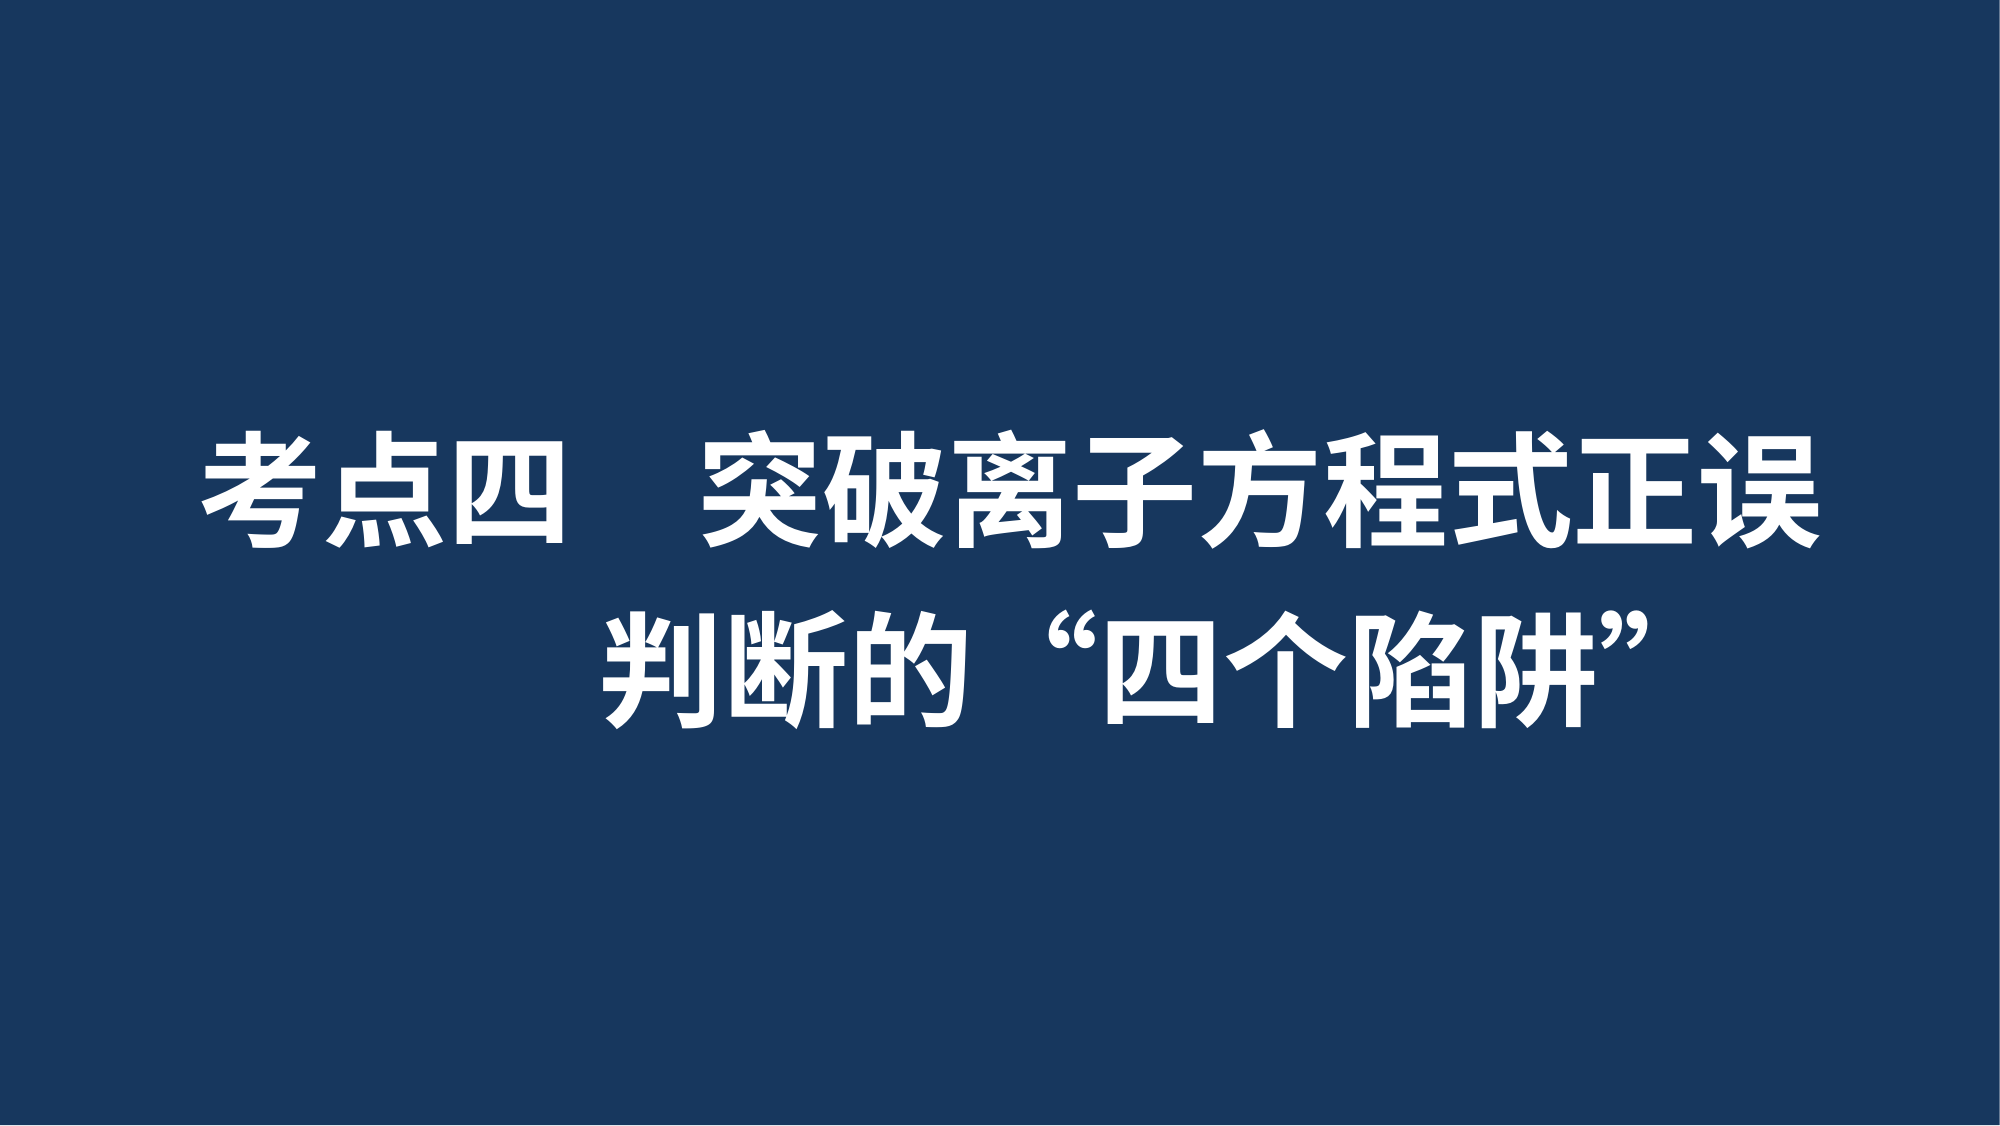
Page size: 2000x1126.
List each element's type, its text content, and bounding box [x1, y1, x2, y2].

text_box 考点四 突破离子方程式正误 判断的“四个陷阱” [183, 375, 1838, 750]
